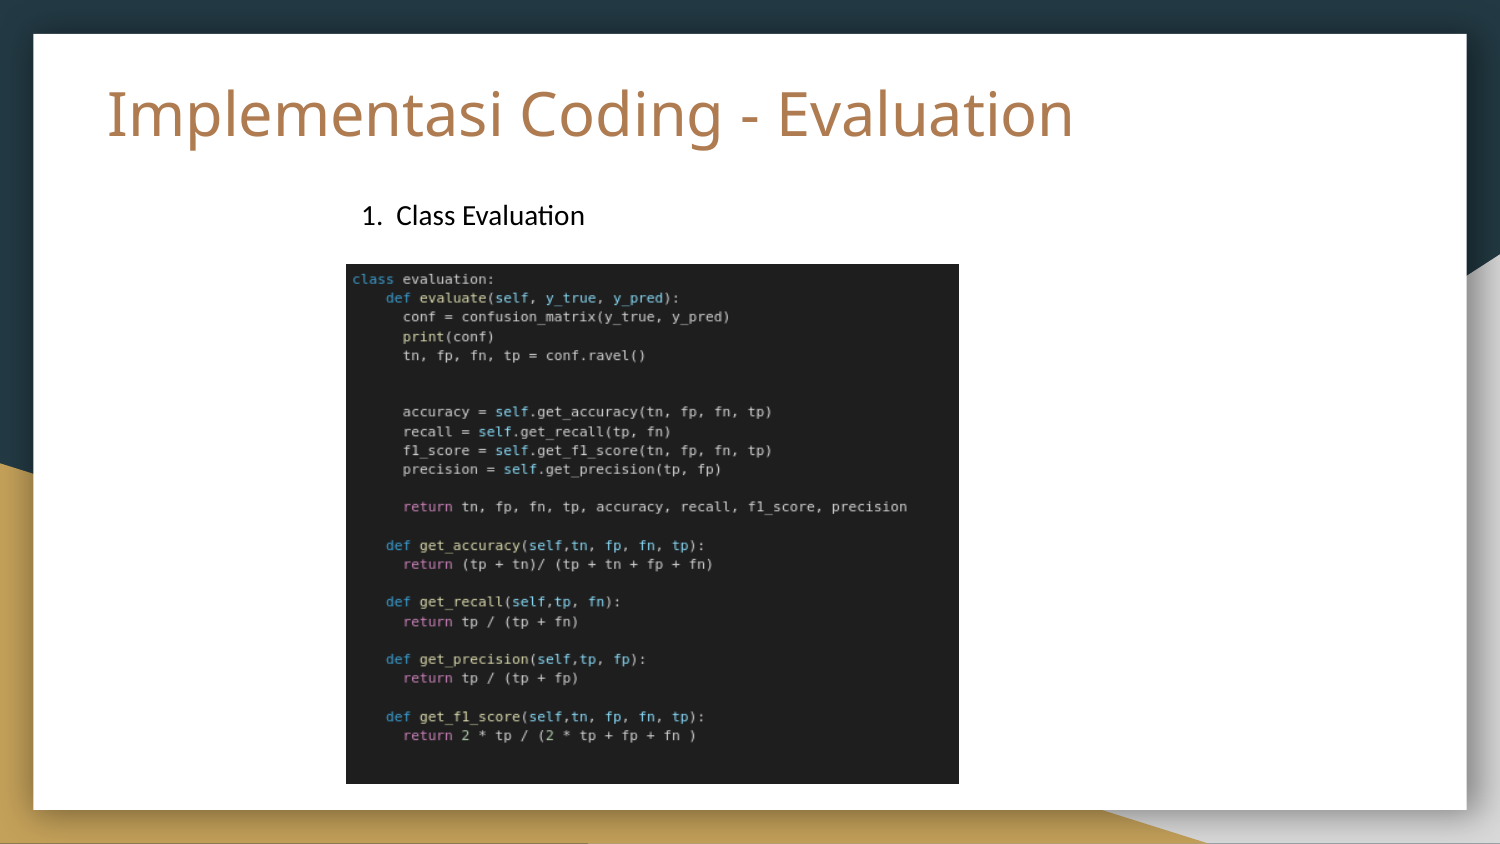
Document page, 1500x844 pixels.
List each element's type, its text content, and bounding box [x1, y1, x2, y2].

title Implementasi Coding - Evaluation [92, 59, 1396, 164]
picture [345, 264, 959, 784]
text_box 1. Class Evaluation [346, 181, 876, 247]
